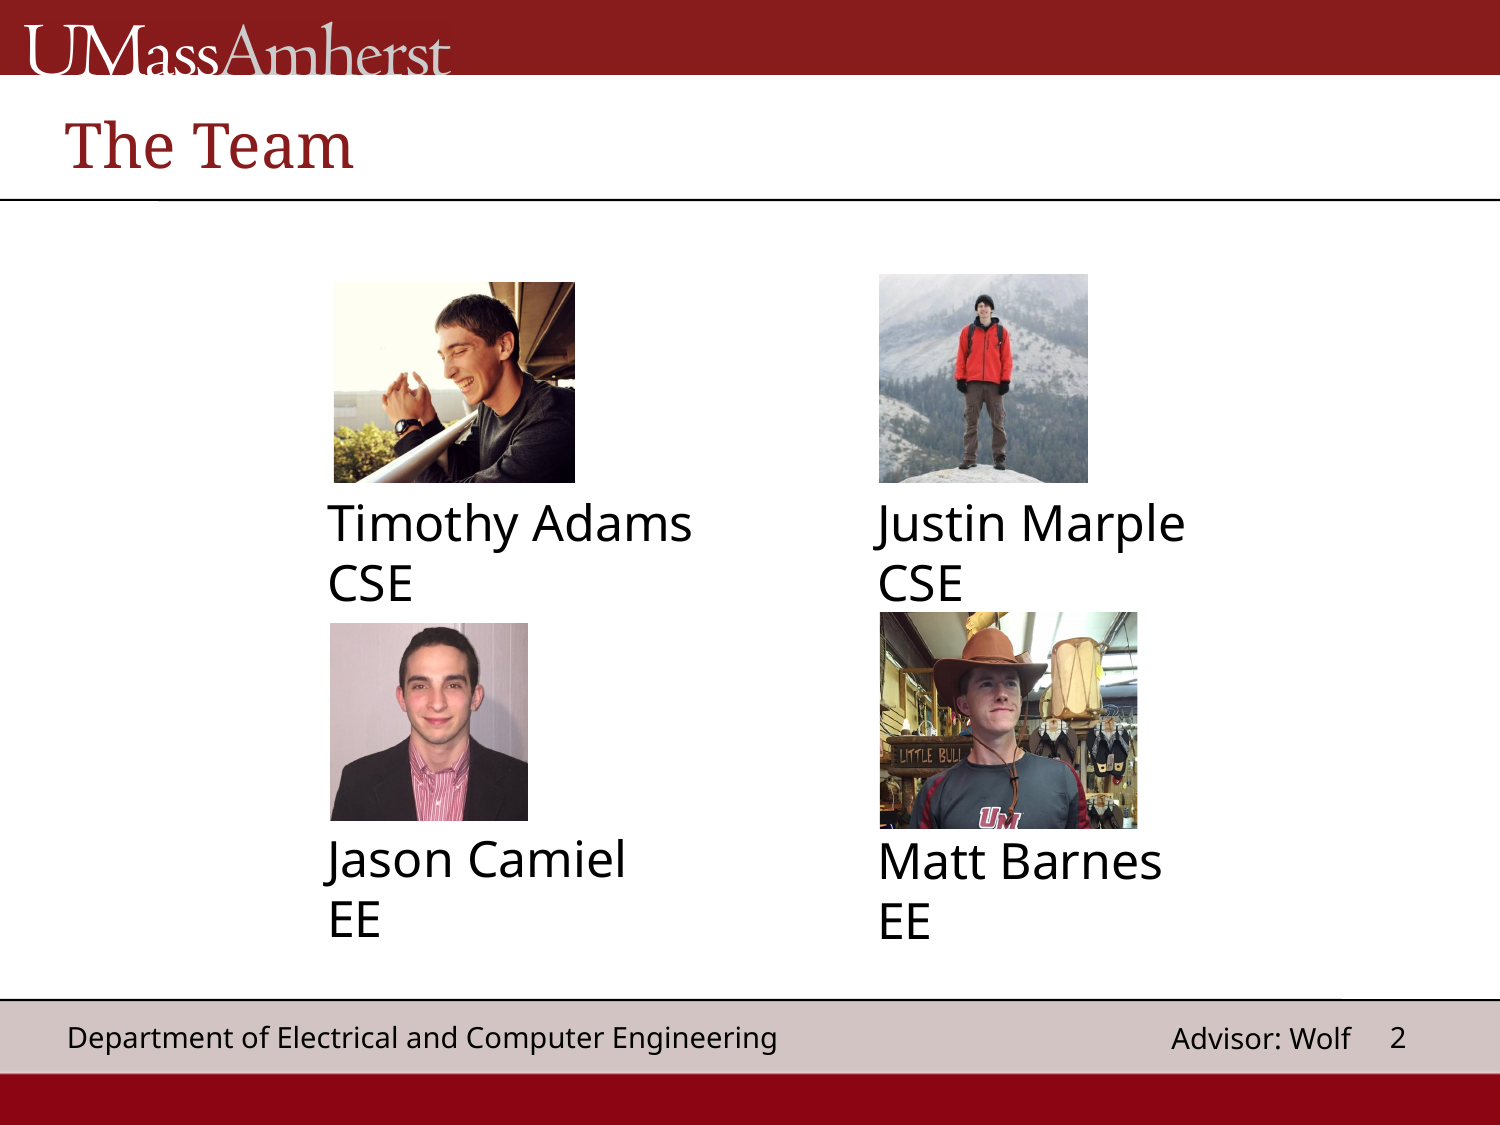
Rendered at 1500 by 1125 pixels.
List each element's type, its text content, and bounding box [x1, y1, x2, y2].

picture [0, 1002, 1500, 1125]
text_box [312, 274, 1238, 958]
title The Team [50, 99, 1500, 188]
picture [0, 0, 1500, 75]
